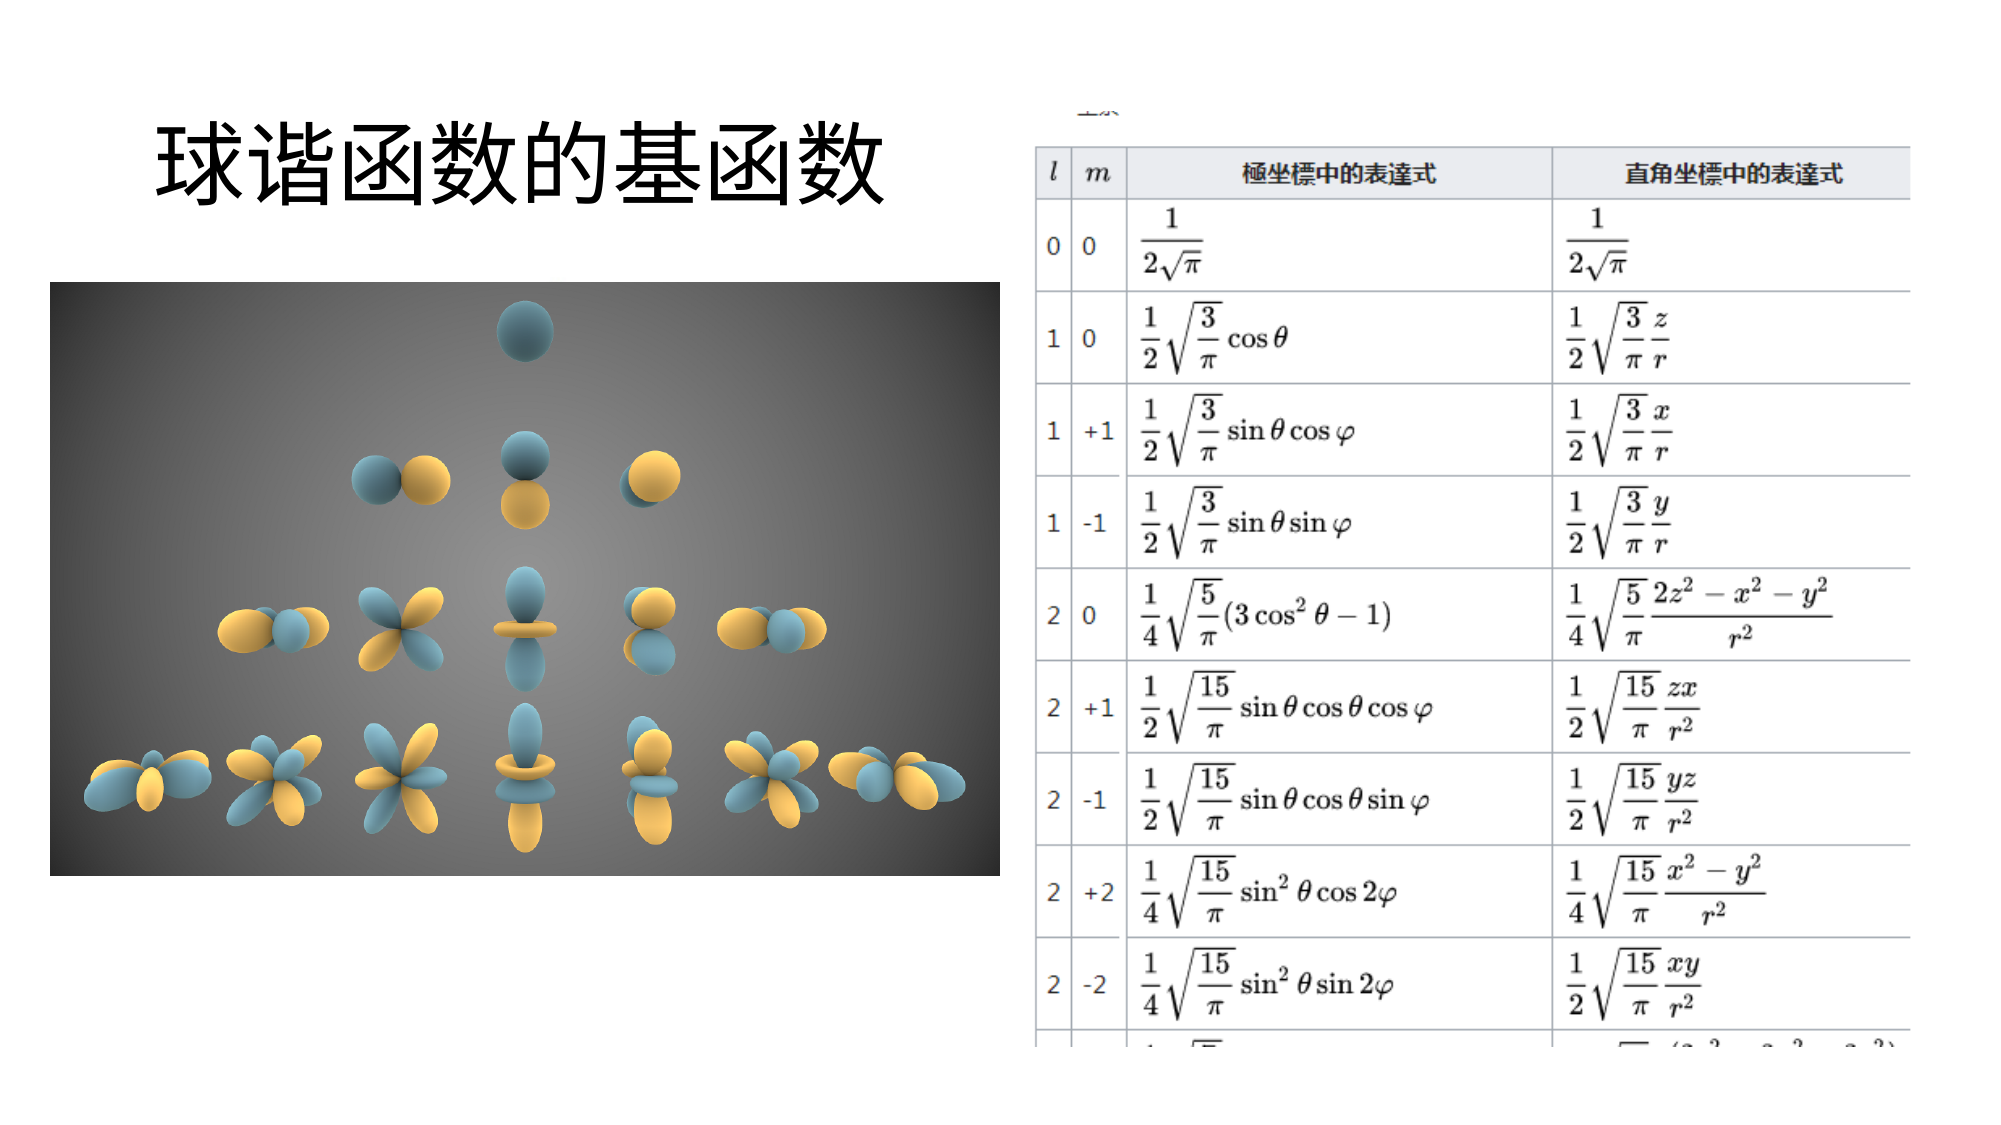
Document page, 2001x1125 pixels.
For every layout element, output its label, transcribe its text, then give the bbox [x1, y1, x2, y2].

picture [1119, 111, 1911, 1047]
picture [50, 277, 1000, 876]
title 球谐函数的基函数 [138, 60, 1864, 278]
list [1029, 111, 1119, 1047]
